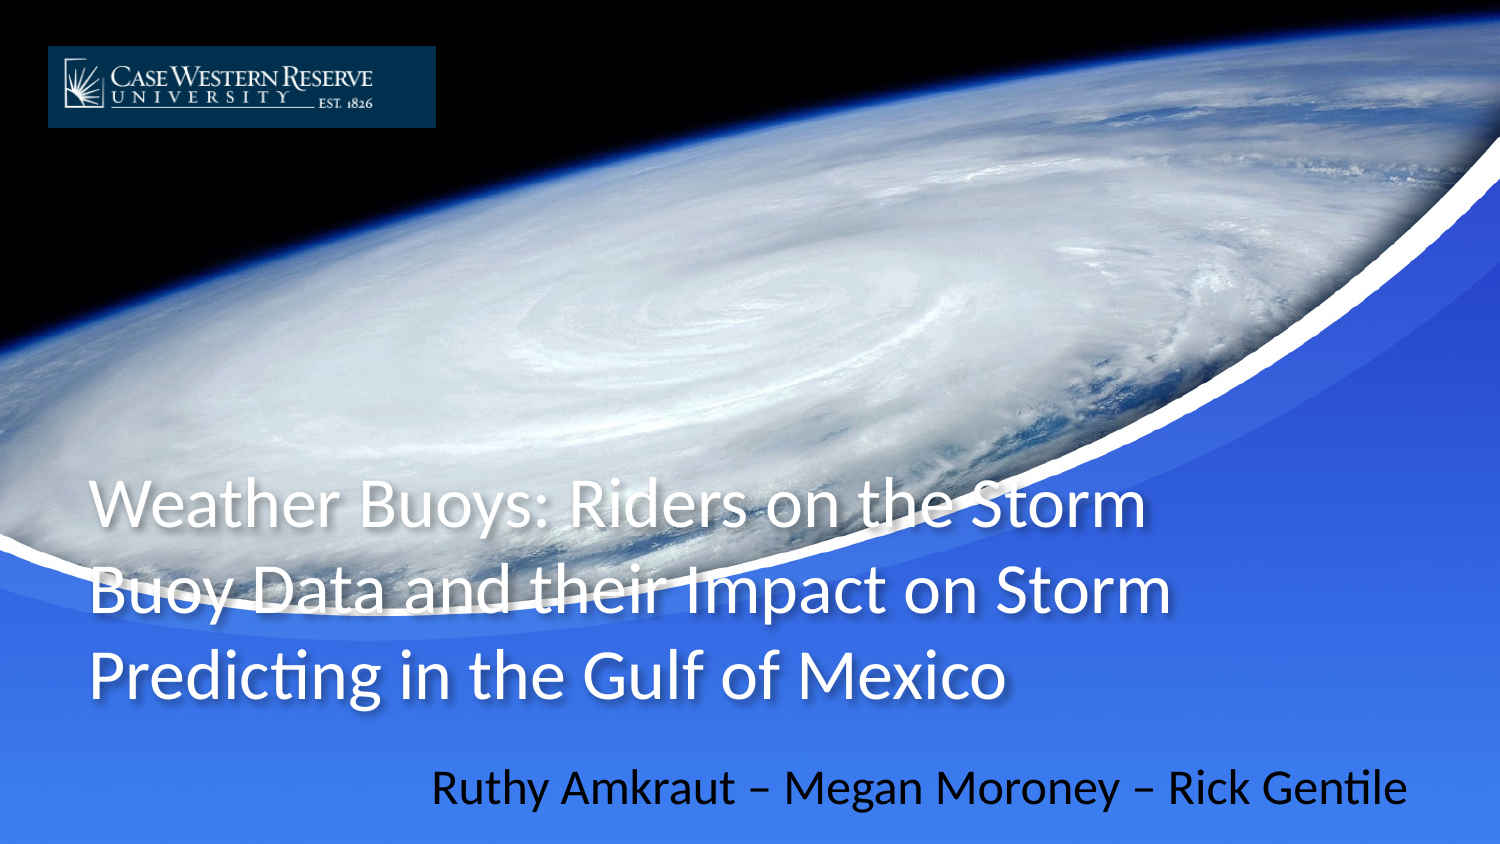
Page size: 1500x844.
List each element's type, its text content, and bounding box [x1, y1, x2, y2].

subtitle Ruthy Amkraut – Megan Moroney – Rick Gentile [73, 747, 1424, 823]
title Weather Buoys: Riders on the Storm Buoy Data and their Impact on Storm Predicting in the Gulf of Mexico [73, 446, 1427, 723]
picture [0, 0, 1500, 844]
